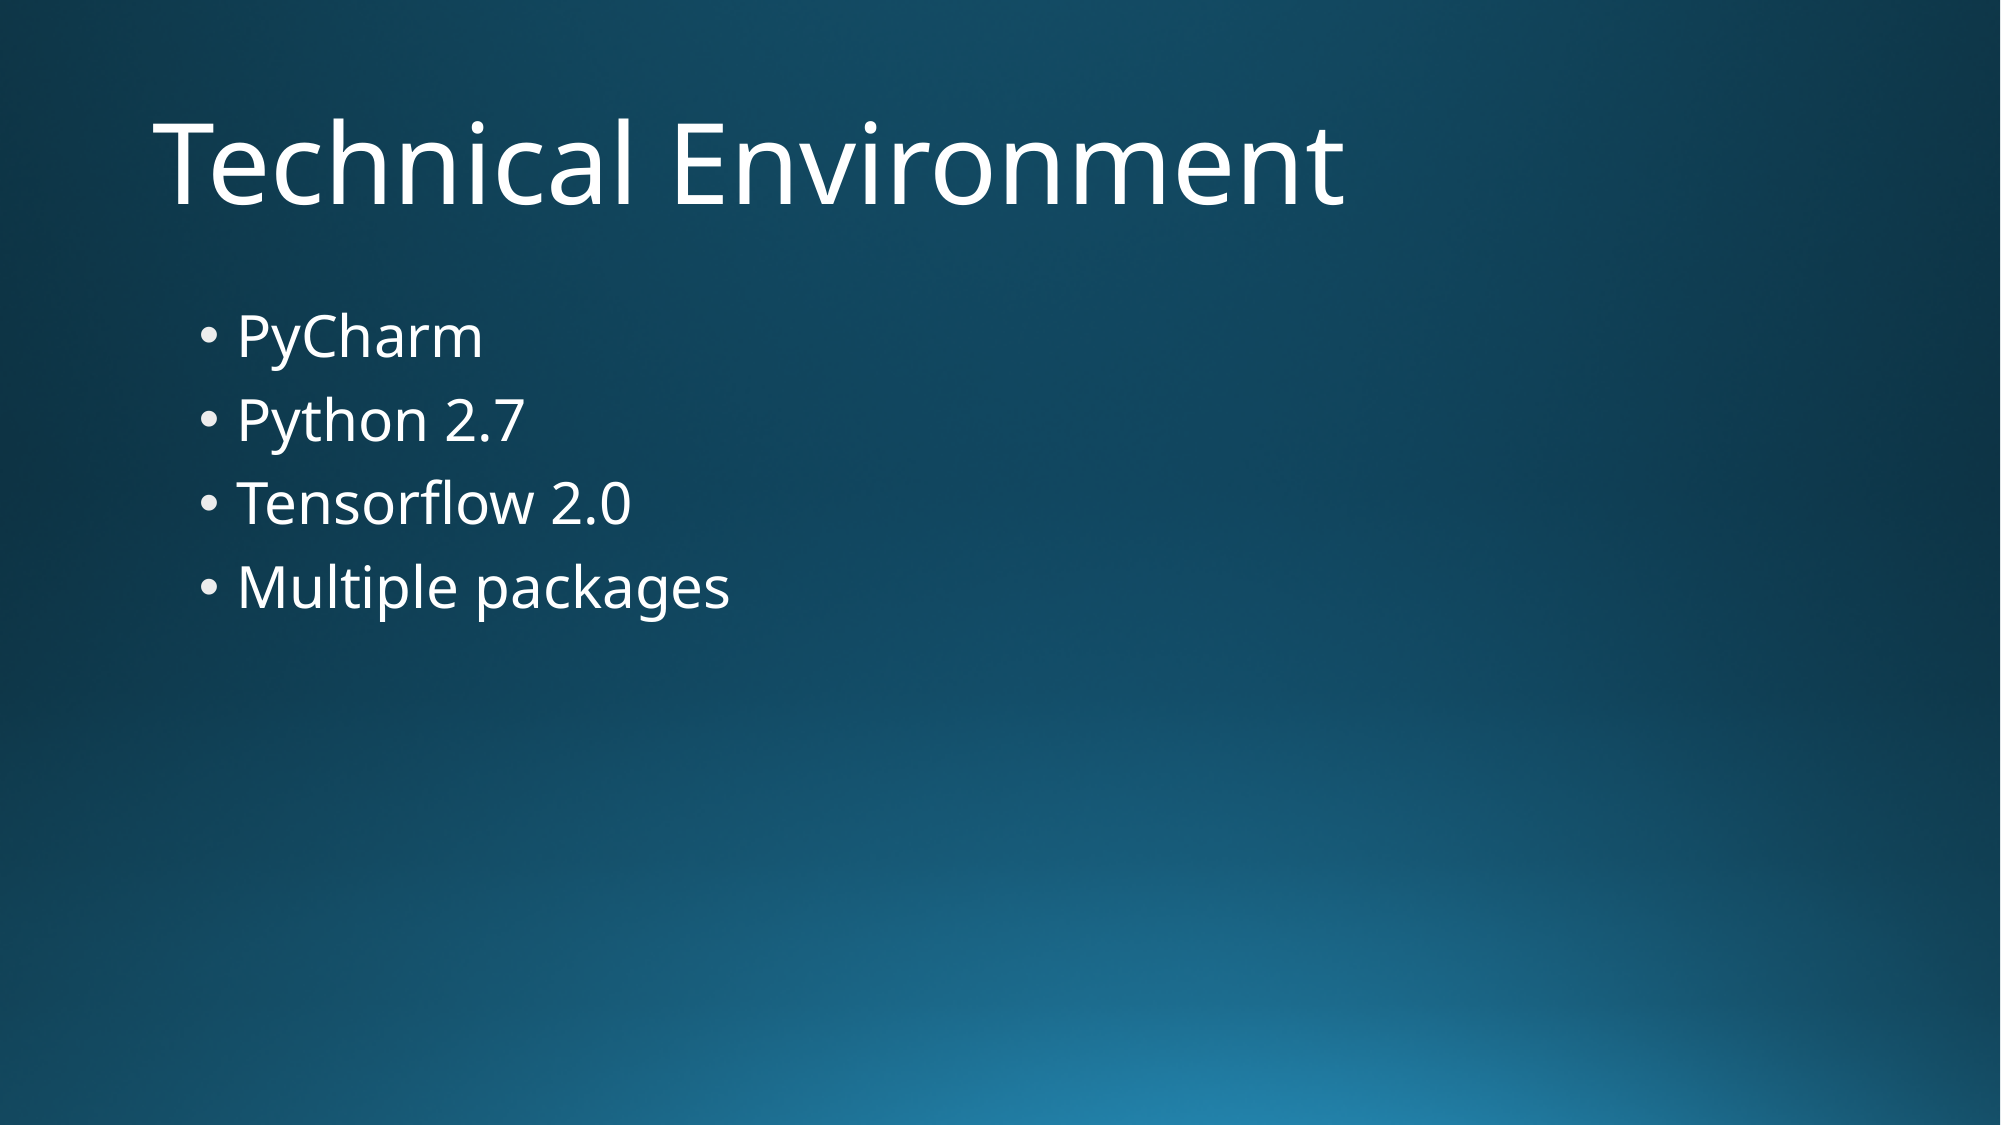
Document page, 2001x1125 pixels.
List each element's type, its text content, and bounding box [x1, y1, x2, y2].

picture [0, 0, 2001, 1125]
title Technical Environment [137, 59, 1863, 278]
list PyCharm Python 2.7 Tensorflow 2.0 Multiple packages [183, 299, 1863, 1014]
